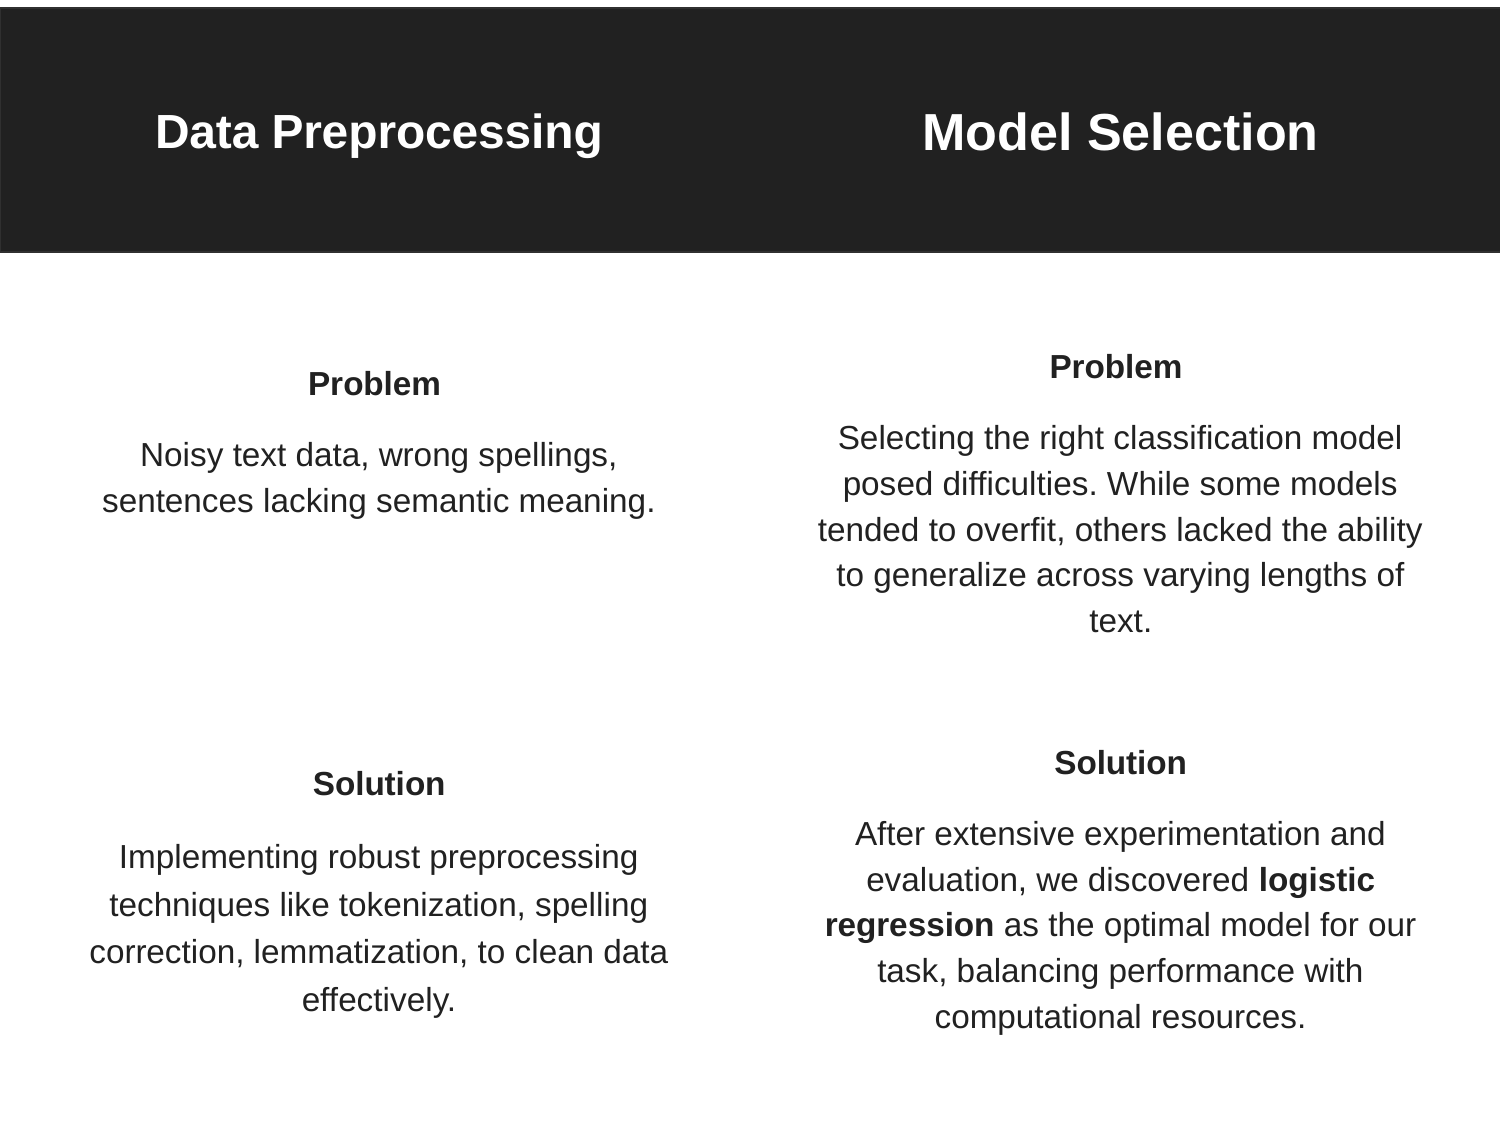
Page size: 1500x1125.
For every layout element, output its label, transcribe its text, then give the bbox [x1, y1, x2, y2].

list Problem Noisy text data, wrong spellings, sentences lacking semantic meaning. Solution Implementing robust preprocessing techniques like tokenization, spelling correction, lemmatization, to clean data effectively. [51, 320, 708, 1125]
text_box [0, 7, 1500, 253]
title Model Selection [849, 67, 1393, 193]
title Data Preprocessing [107, 67, 651, 193]
list Problem Selecting the right classification model posed difficulties. While some models tended to overfit, others lacked the ability to generalize across varying lengths of text. Solution After extensive experimentation and evaluation, we discovered logistic regression as the optimal model for our task, balancing performance with computational resources. [792, 313, 1449, 1061]
